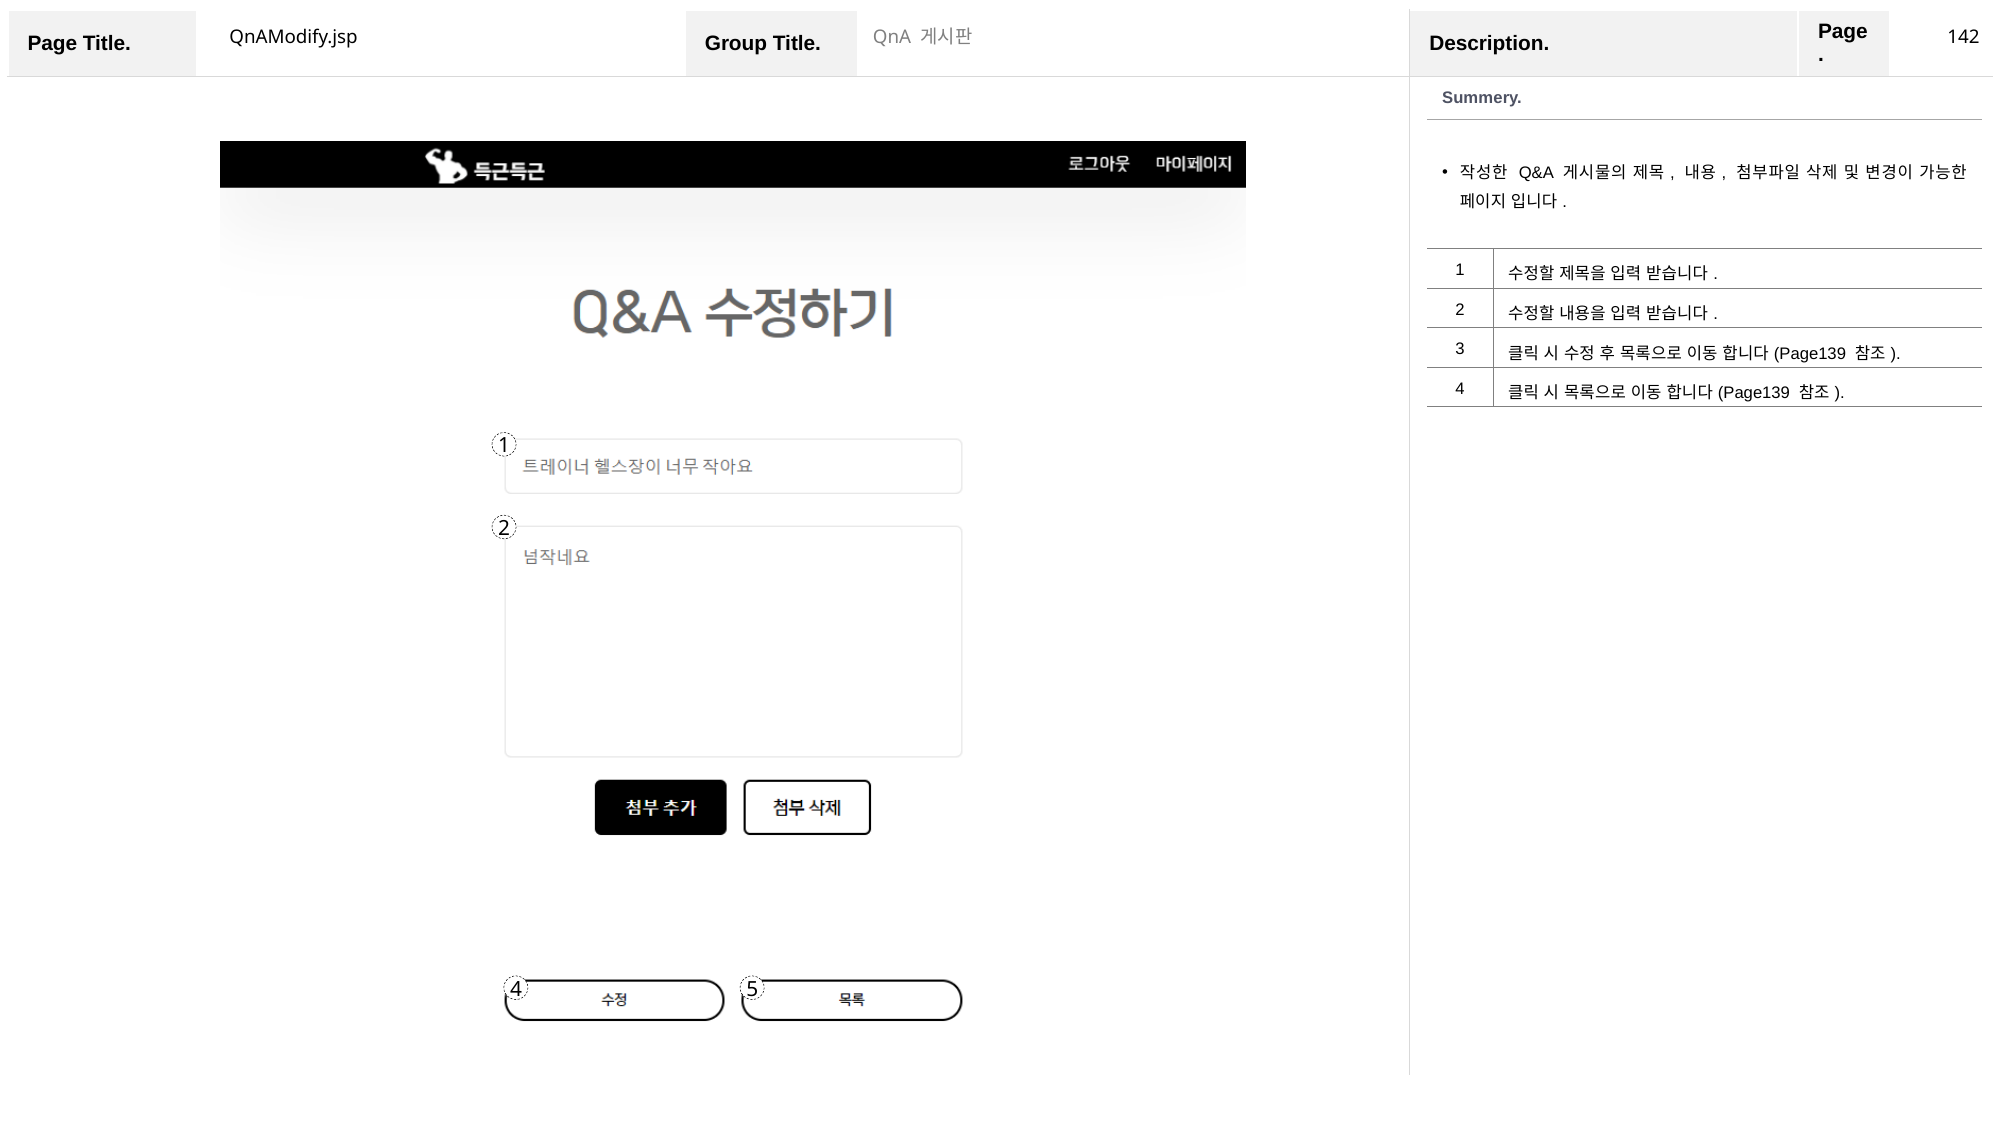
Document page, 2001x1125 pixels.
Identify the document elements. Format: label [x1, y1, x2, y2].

list [858, 18, 1405, 55]
table_cell [1427, 120, 1982, 248]
table_cell [1427, 328, 1493, 367]
list [196, 18, 684, 55]
picture [220, 141, 1247, 1071]
table_cell [1427, 289, 1493, 327]
table_cell [1427, 368, 1493, 406]
table_cell [1494, 368, 1982, 406]
table_cell [1427, 249, 1493, 288]
text_box [1932, 17, 1995, 55]
table_cell [1494, 249, 1982, 288]
table_header [1427, 77, 1982, 119]
table_cell [1494, 289, 1982, 327]
table_cell [1494, 328, 1982, 367]
